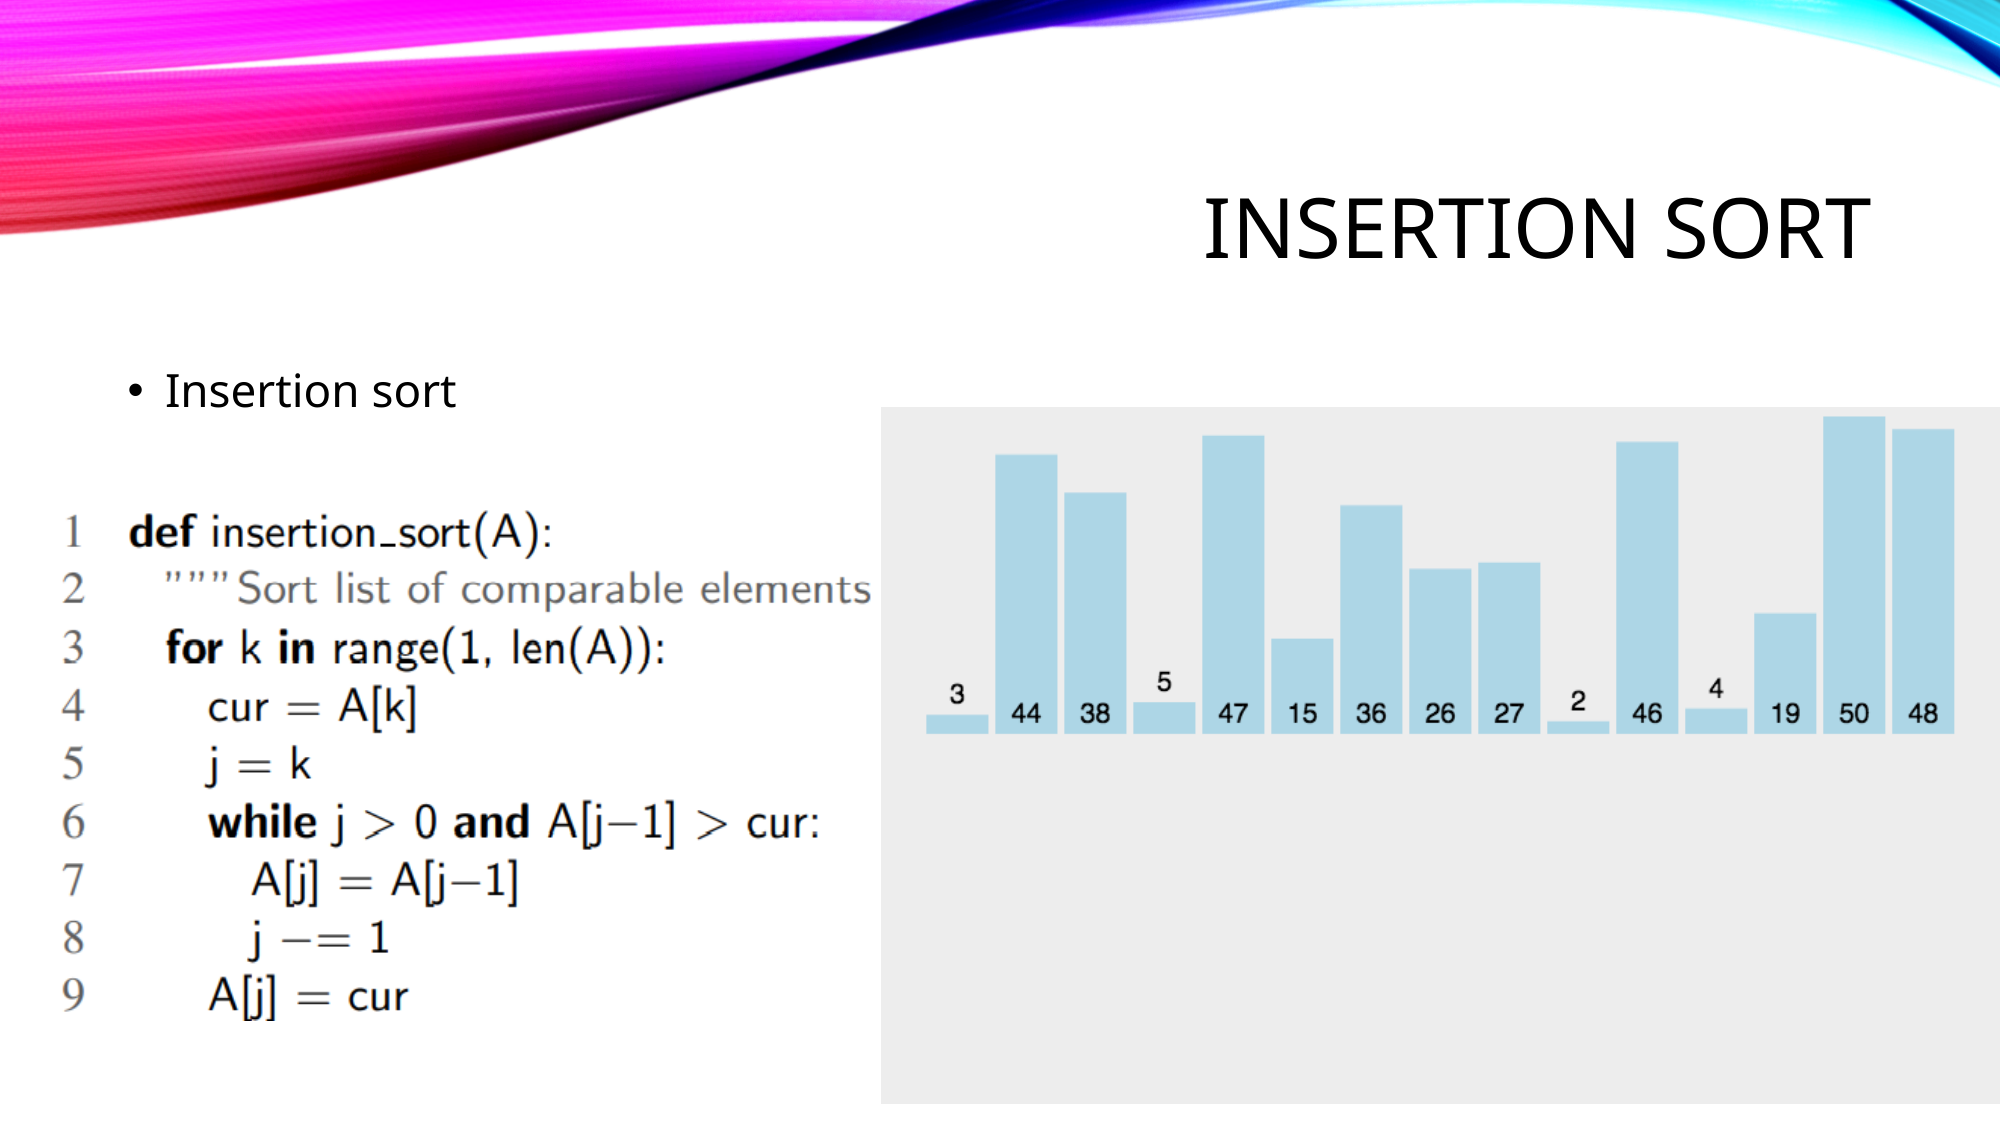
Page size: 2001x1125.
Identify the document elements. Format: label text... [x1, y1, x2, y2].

picture [1910, 0, 2000, 45]
picture [48, 407, 2000, 1104]
list Insertion sort [112, 360, 1888, 490]
picture [0, 0, 2000, 237]
title Insertion Sort [474, 125, 1888, 338]
picture [1890, 0, 2000, 75]
